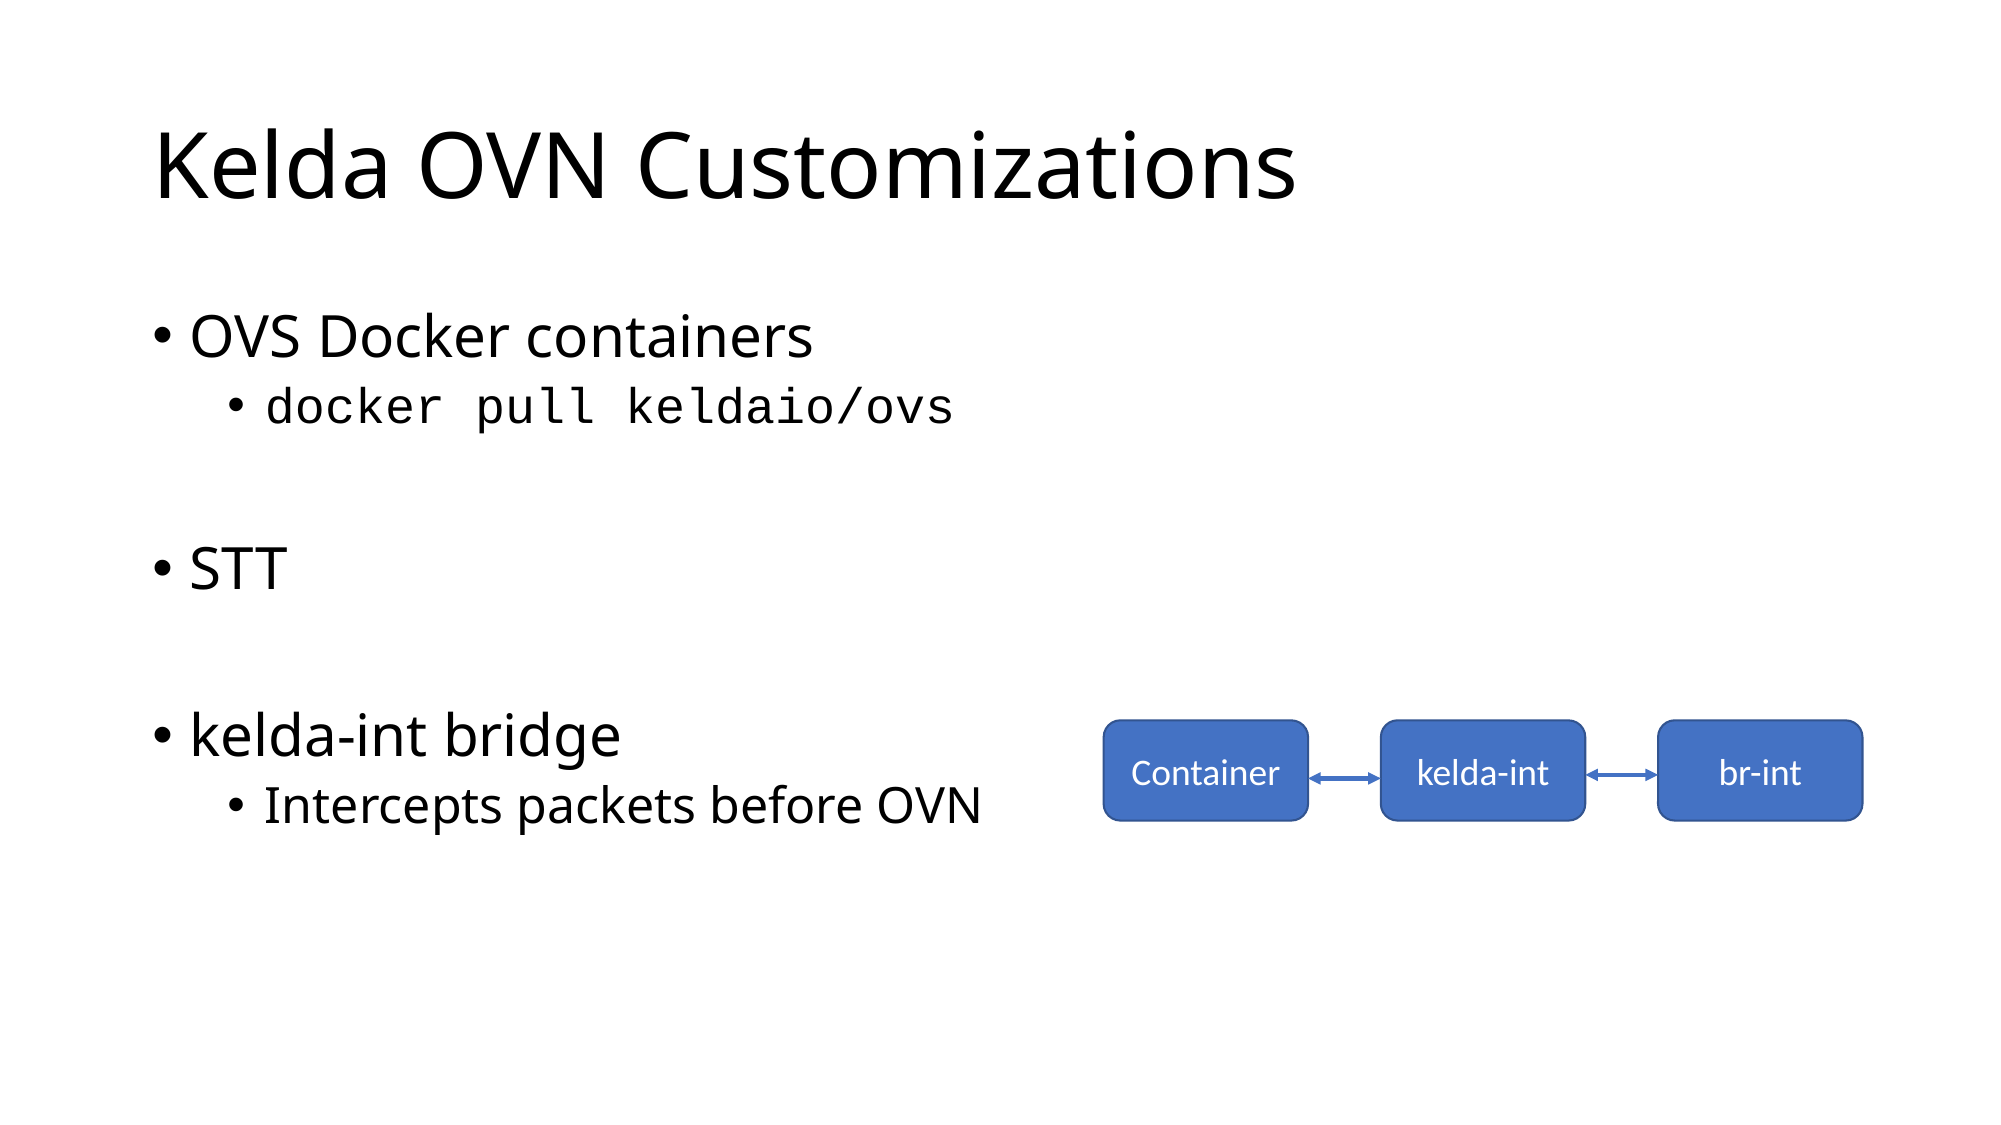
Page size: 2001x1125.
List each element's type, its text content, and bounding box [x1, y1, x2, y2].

text_box kelda-int [1379, 719, 1587, 822]
text_box br-int [1656, 719, 1864, 822]
title Kelda OVN Customizations [137, 59, 1863, 278]
text_box Container [1102, 719, 1310, 822]
list OVS Docker containers docker pull keldaio/ovs STT kelda-int bridge Intercepts packets before OVN [137, 299, 1863, 1014]
